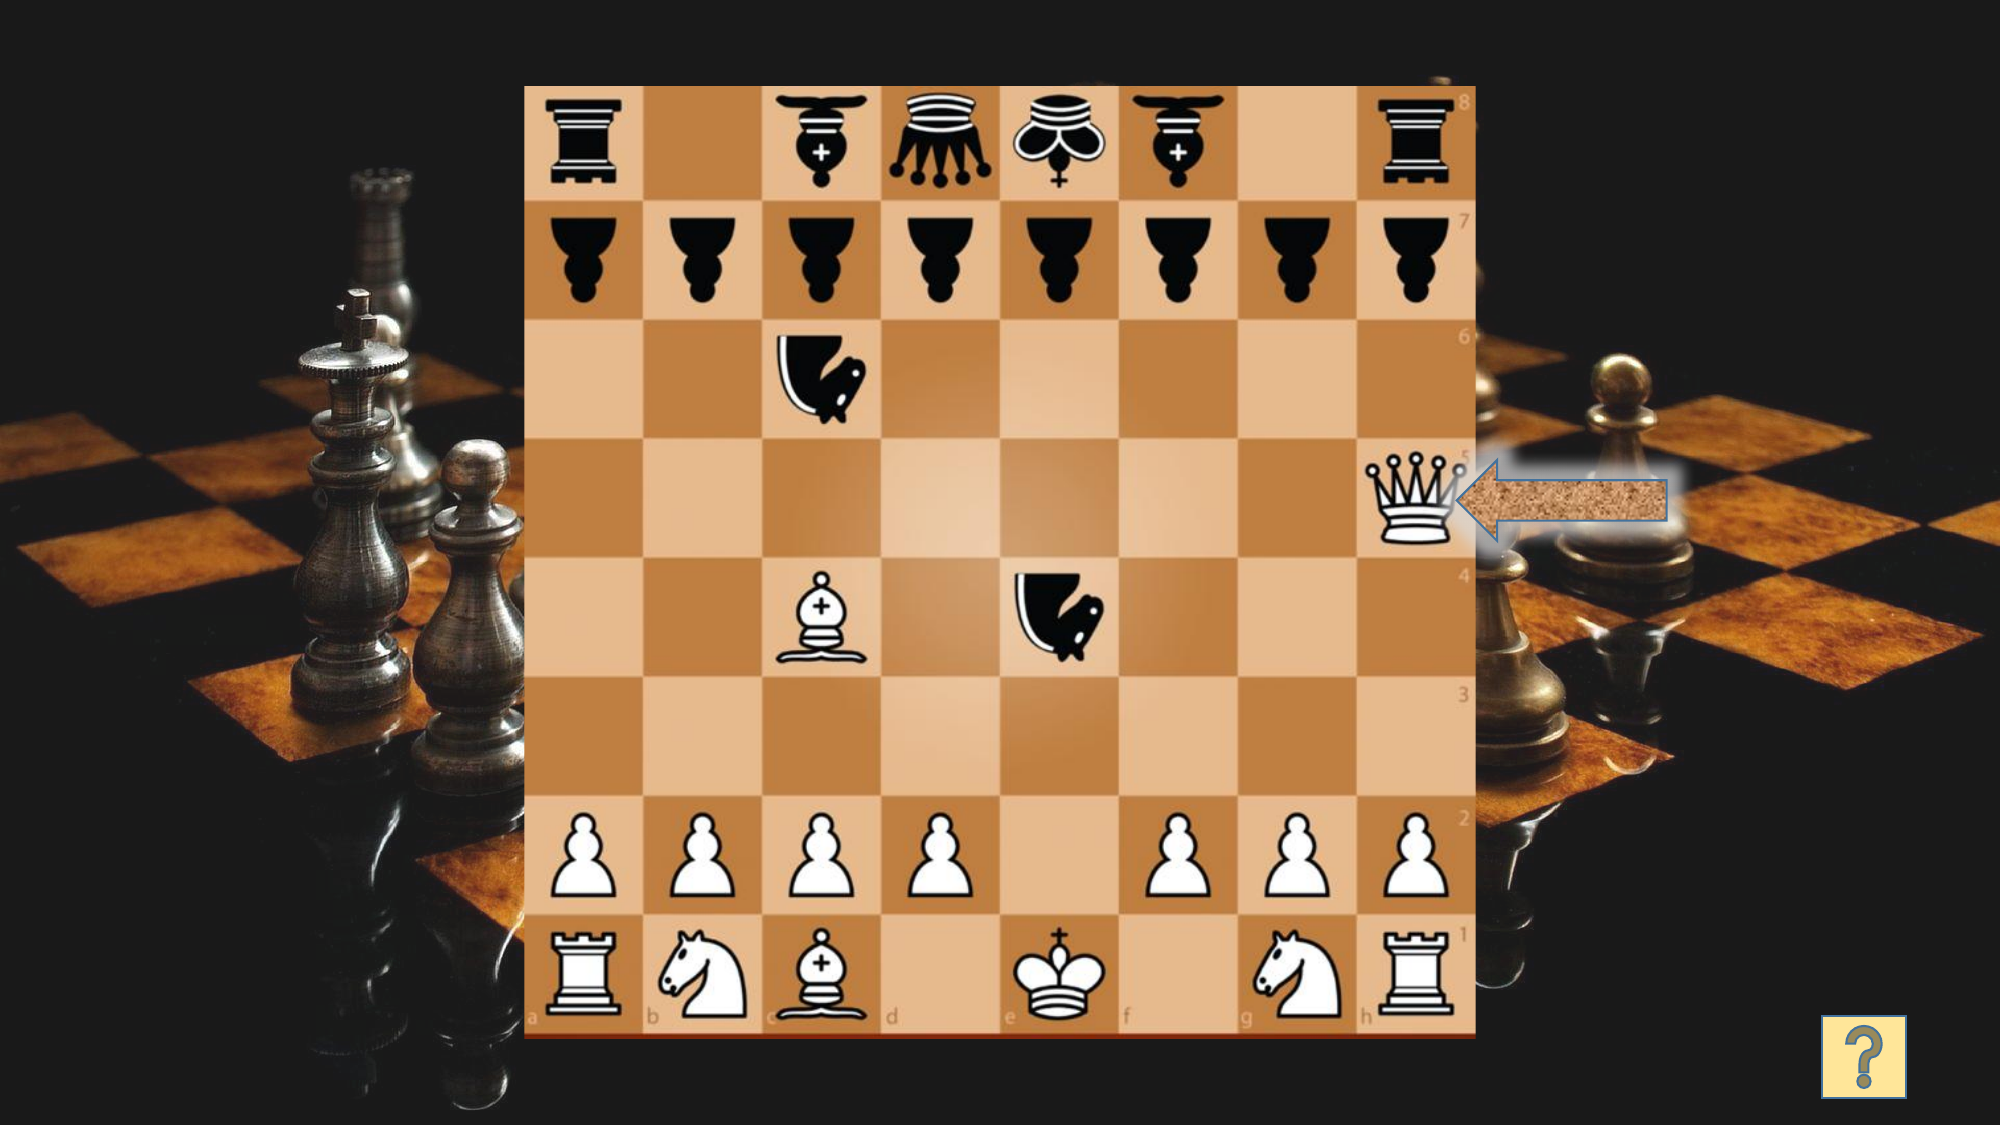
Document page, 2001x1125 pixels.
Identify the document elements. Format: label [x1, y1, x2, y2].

title [1476, 434, 1691, 567]
picture [524, 86, 1476, 1039]
text_box [1476, 457, 1668, 544]
text_box [1821, 1015, 1907, 1099]
